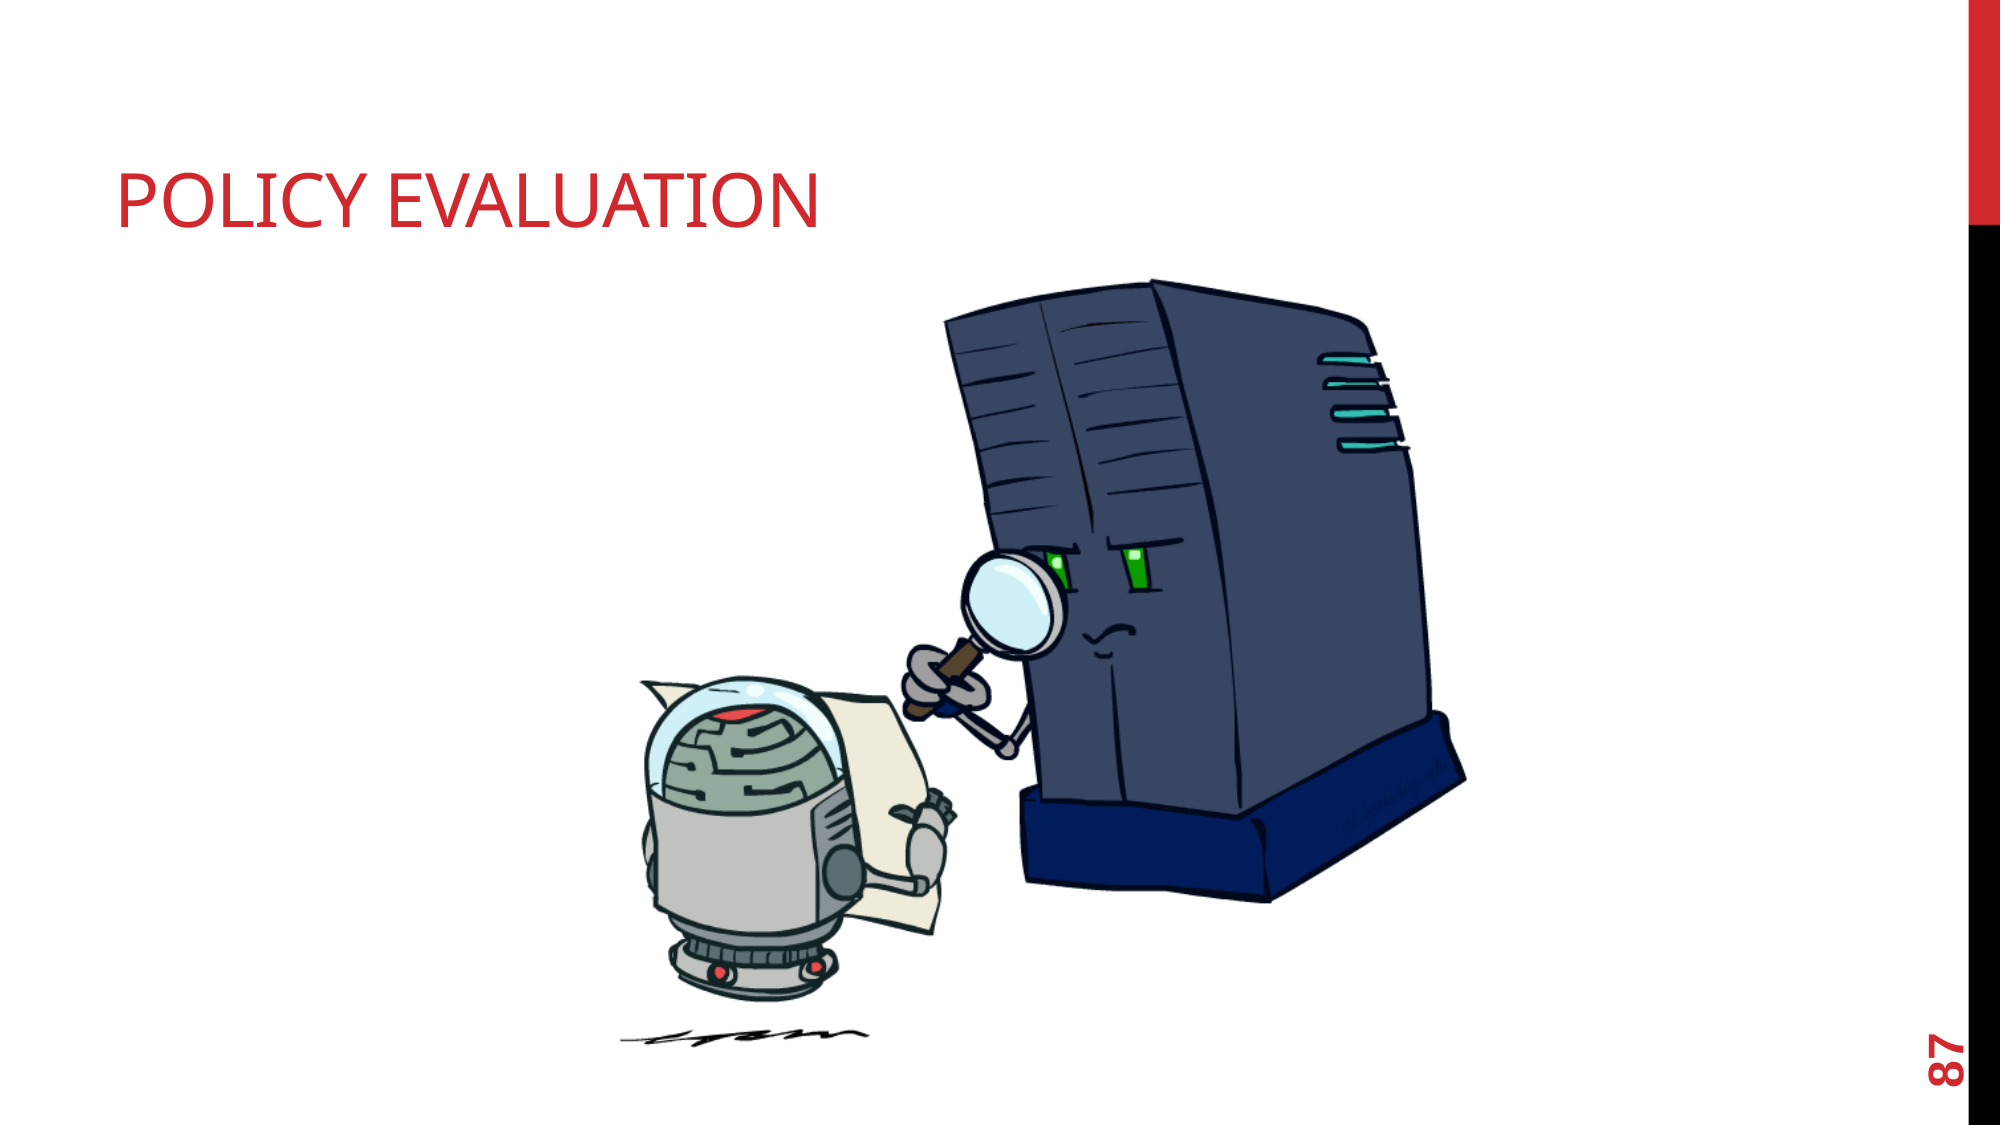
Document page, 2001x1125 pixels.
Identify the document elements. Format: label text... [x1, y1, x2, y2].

slide_number 87 [1903, 887, 1984, 1104]
title Policy Evaluation [99, 25, 1367, 250]
picture [541, 259, 1488, 1057]
